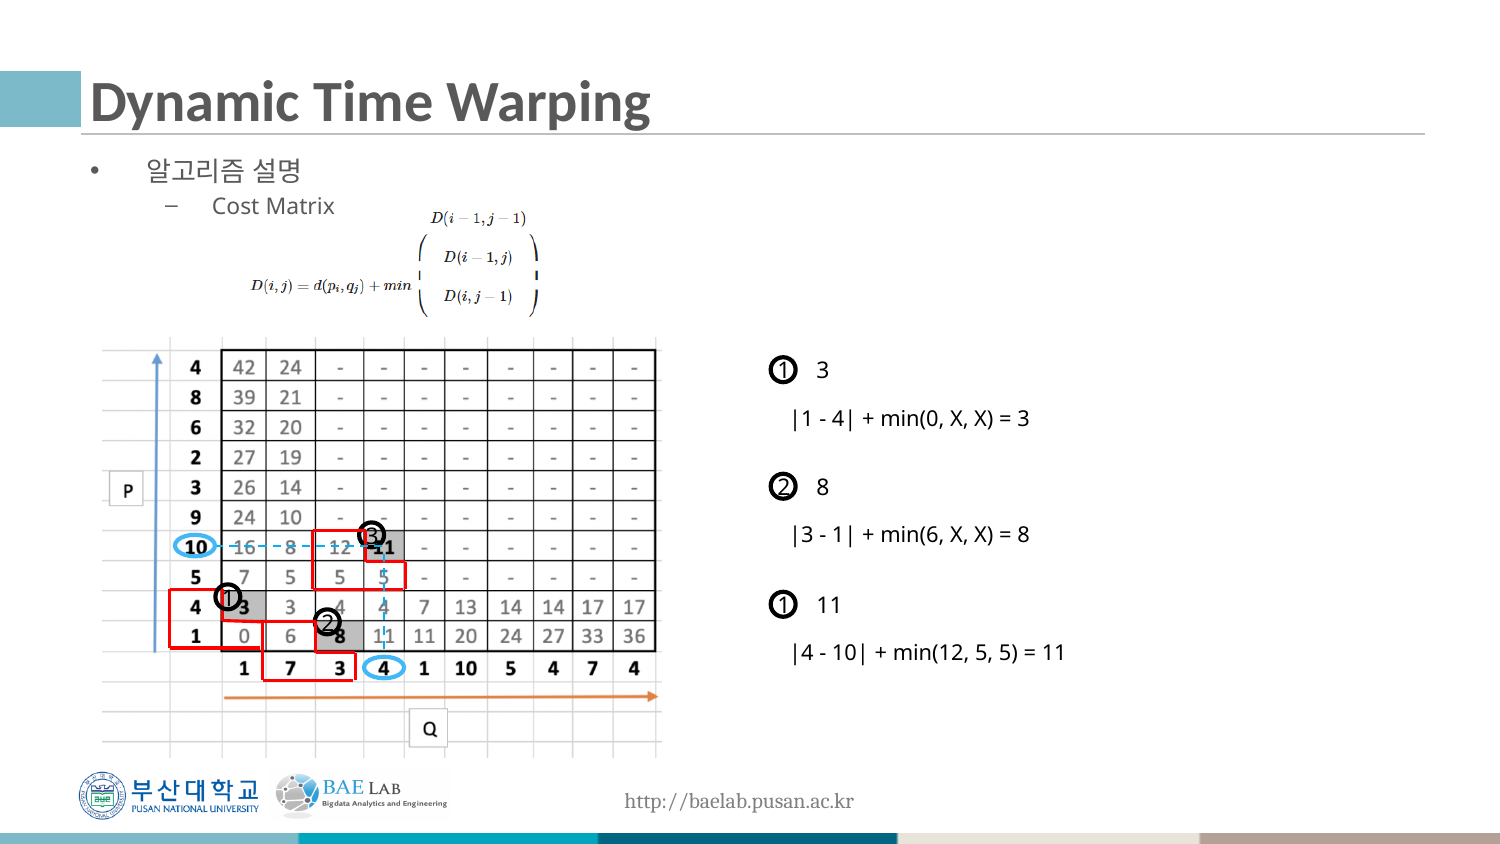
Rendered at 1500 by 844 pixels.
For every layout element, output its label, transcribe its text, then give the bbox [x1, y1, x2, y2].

text_box |4 - 10| + min(12, 5, 5) = 11 [768, 631, 1257, 673]
picture [897, 833, 1500, 844]
title Dynamic Time Warping [75, 71, 1425, 125]
text_box 8 [801, 464, 1190, 507]
text_box |1 - 4| + min(0, X, X) = 3 [768, 396, 1257, 438]
text_box |3 - 1| + min(6, X, X) = 8 [768, 513, 1257, 555]
text_box 1 [768, 355, 798, 385]
picture [0, 833, 598, 844]
picture [270, 767, 450, 821]
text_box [169, 589, 263, 649]
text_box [312, 530, 406, 590]
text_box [262, 621, 356, 681]
picture [101, 186, 662, 758]
text_box 1 [768, 589, 798, 619]
text_box 11 [801, 582, 1190, 626]
picture [74, 767, 260, 824]
text_box 2 [768, 471, 798, 501]
text_box 3 [801, 348, 1190, 391]
list 알고리즘 설명 Cost Matrix [75, 146, 1375, 754]
